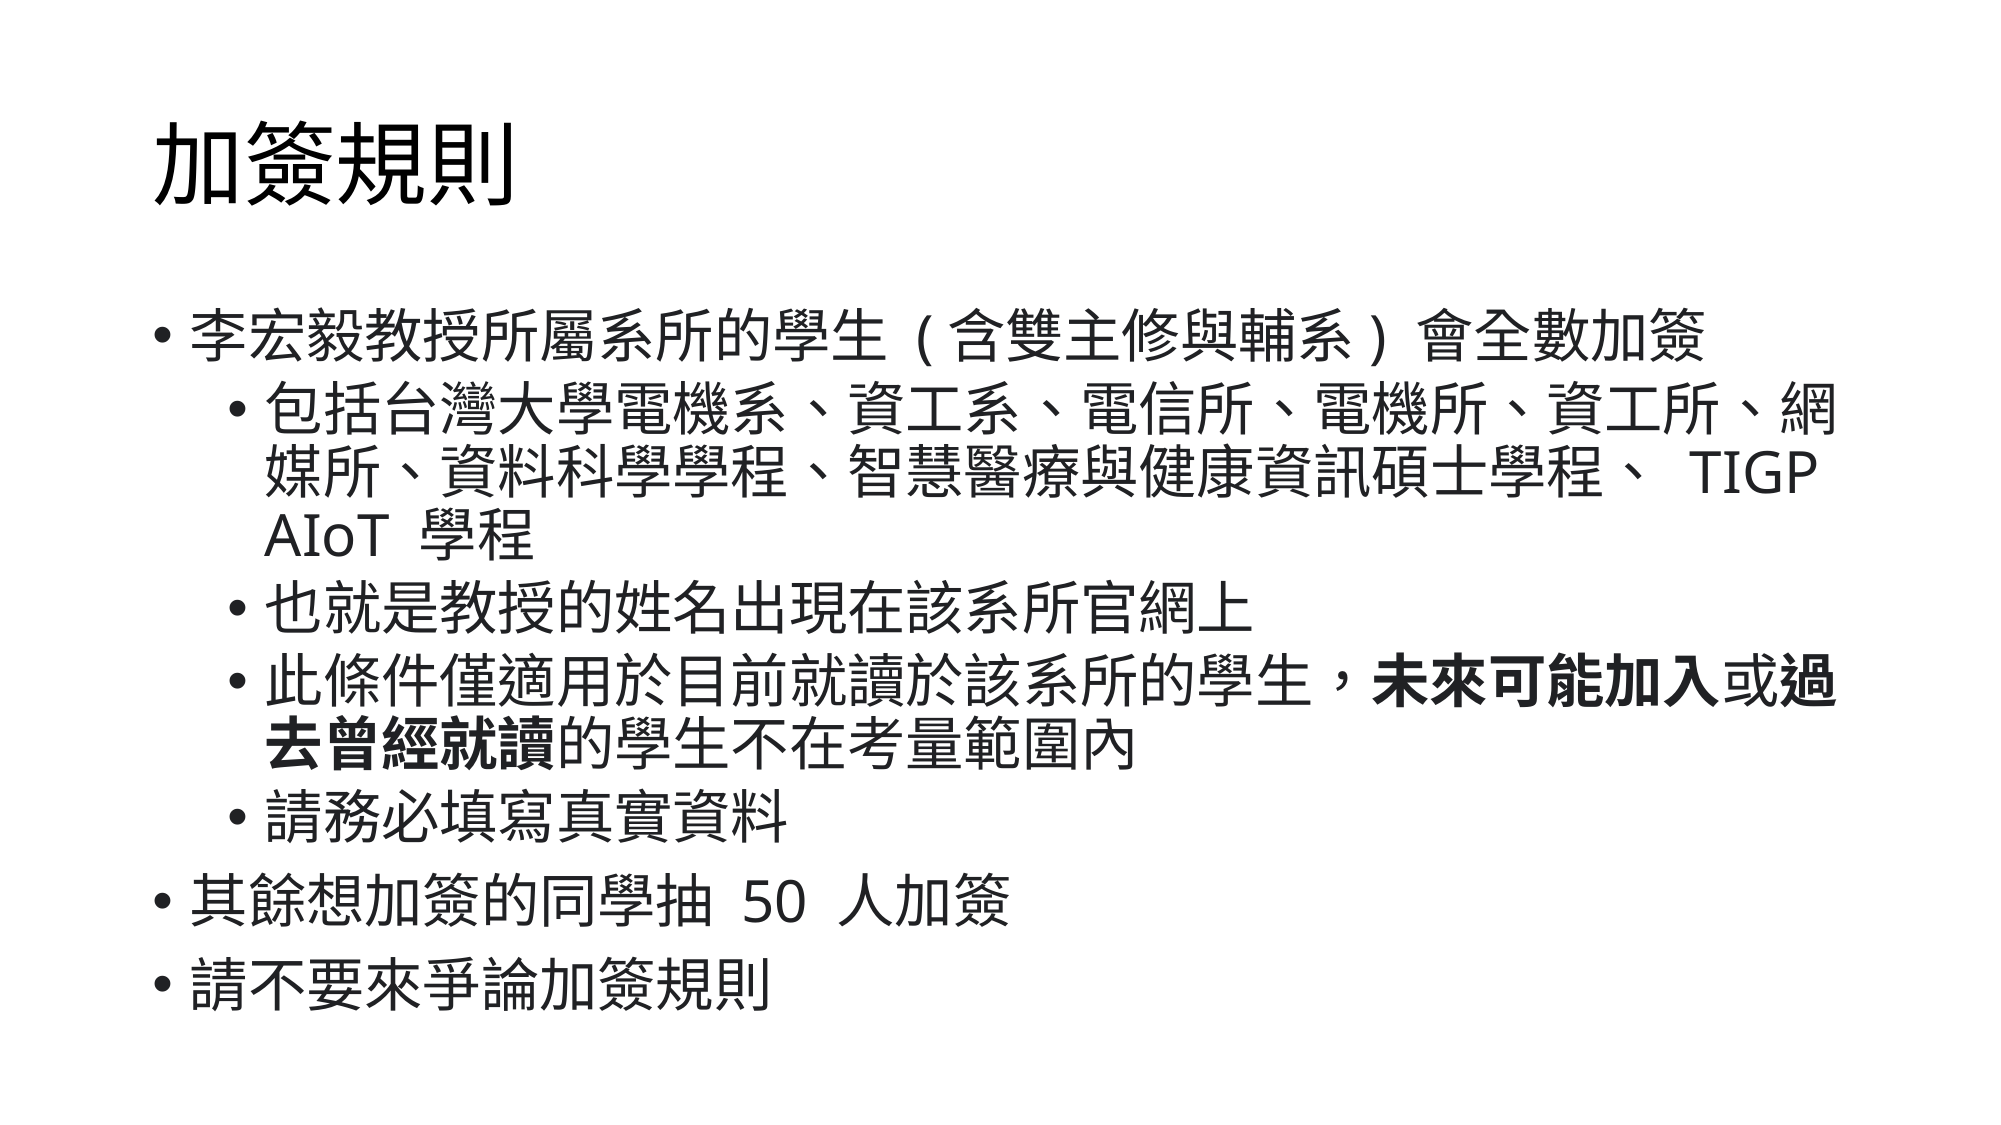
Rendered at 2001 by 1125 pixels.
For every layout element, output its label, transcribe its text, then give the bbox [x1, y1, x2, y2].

title 加簽規則 [137, 59, 1863, 278]
list 李宏毅教授所屬系所的學生 (含雙主修與輔系) 會全數加簽 包括台灣大學電機系、資工系、電信所、電機所、資工所、網媒所、資料科學學程、智慧醫療與健康資訊碩士學程、 TIGP AIoT 學程 也就是教授的姓名出現在該系所官網上 此條件僅適用於目前就讀於該系所的學生，未來可能加入或過去曾經就讀的學生不在考量範圍內 請務必填寫真實資料 其餘想加簽的同學抽 50 人加簽 請不要來爭論加簽規則 [137, 299, 1863, 1066]
